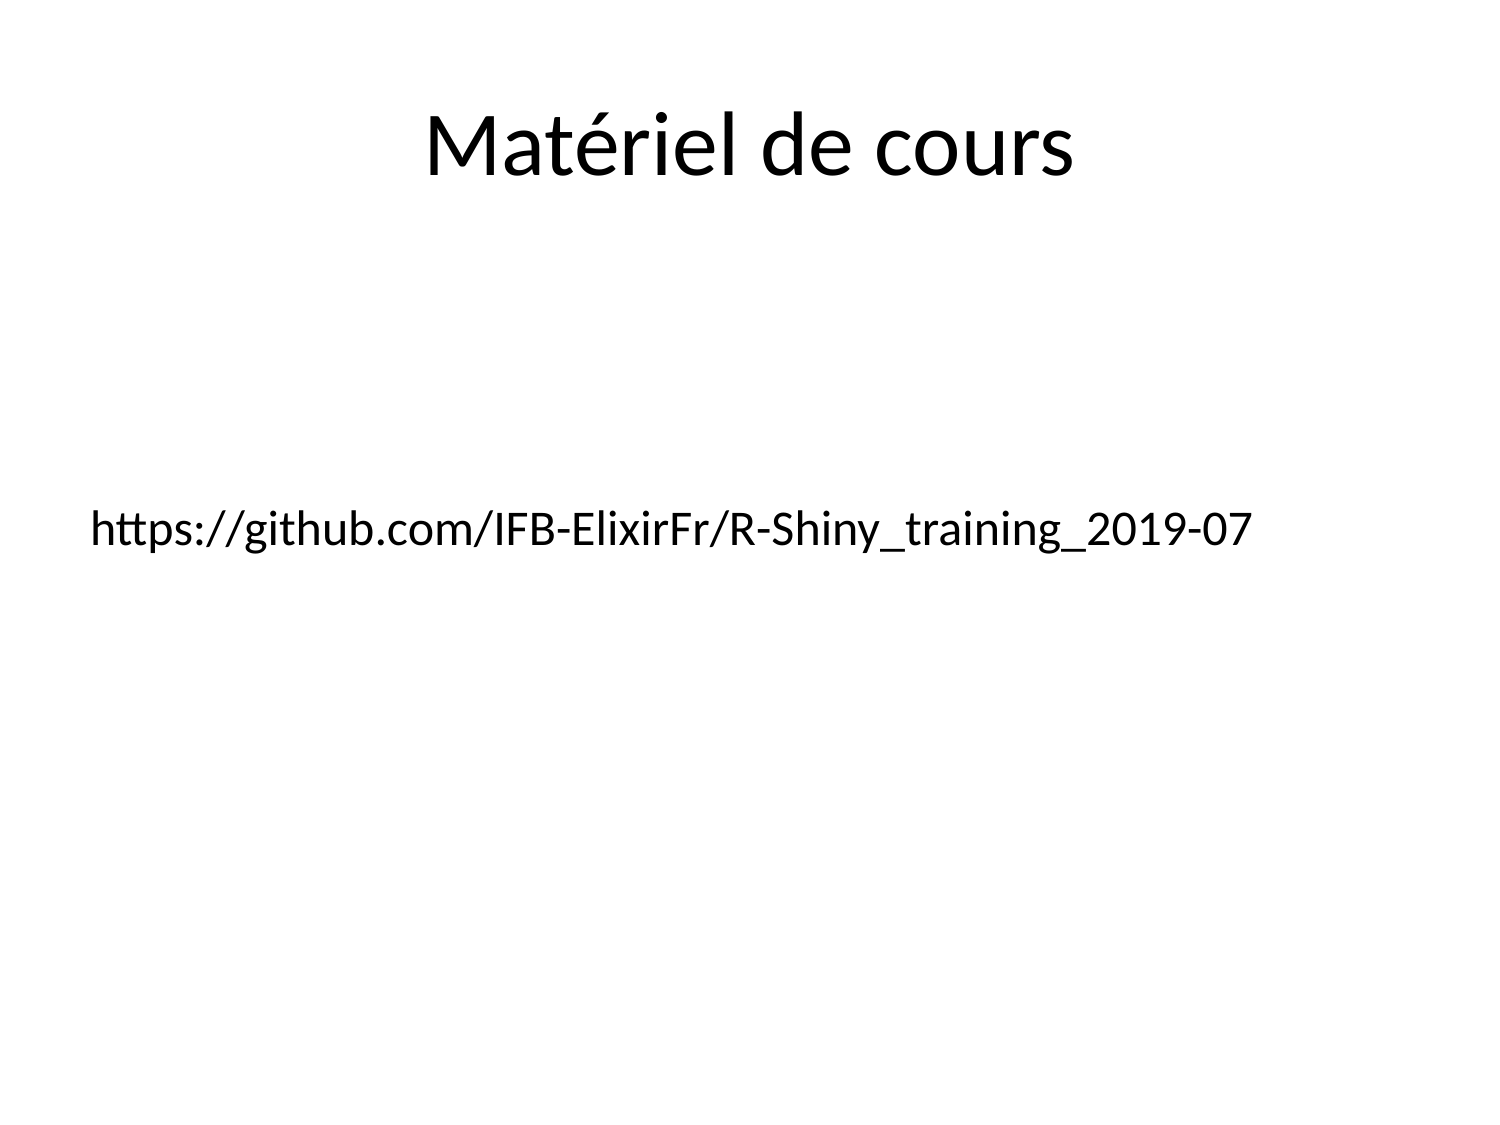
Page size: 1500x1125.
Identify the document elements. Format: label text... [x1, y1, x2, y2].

list https://github.com/IFB-ElixirFr/R-Shiny_training_2019-07 [75, 487, 1425, 1005]
title Matériel de cours [75, 45, 1425, 233]
